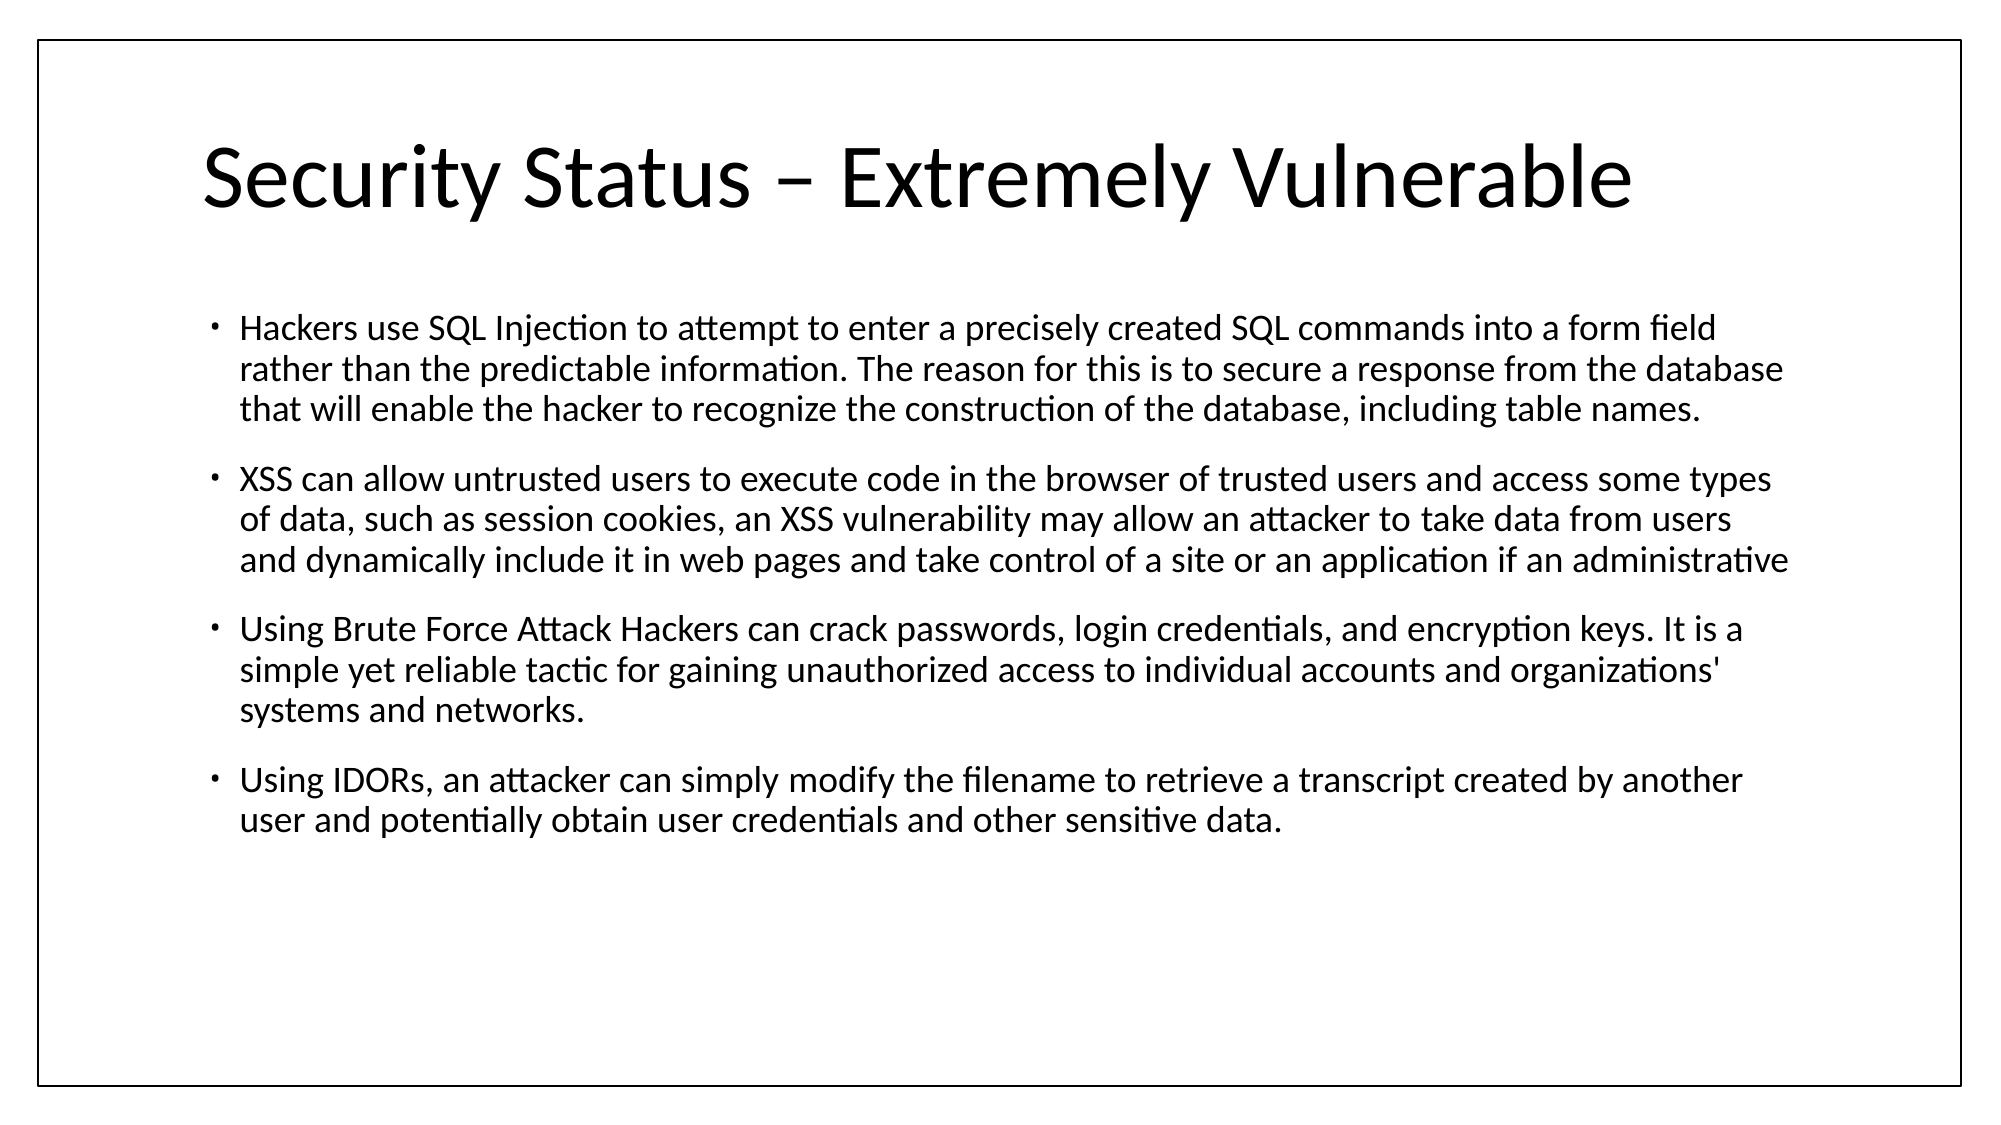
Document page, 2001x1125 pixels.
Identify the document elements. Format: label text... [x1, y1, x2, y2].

list Hackers use SQL Injection to attempt to enter a precisely created SQL commands into a form field rather than the predictable information. The reason for this is to secure a response from the database that will enable the hacker to recognize the construction of the database, including table names. XSS can allow untrusted users to execute code in the browser of trusted users and access some types of data, such as session cookies, an XSS vulnerability may allow an attacker to take data from users and dynamically include it in web pages and take control of a site or an application if an administrative Using Brute Force Attack Hackers can crack passwords, login credentials, and encryption keys. It is a simple yet reliable tactic for gaining unauthorized access to individual accounts and organizations' systems and networks. Using IDORs, an attacker can simply modify the filename to retrieve a transcript created by another user and potentially obtain user credentials and other sensitive data. [187, 300, 1807, 964]
title Security Status – Extremely Vulnerable [187, 99, 1808, 256]
